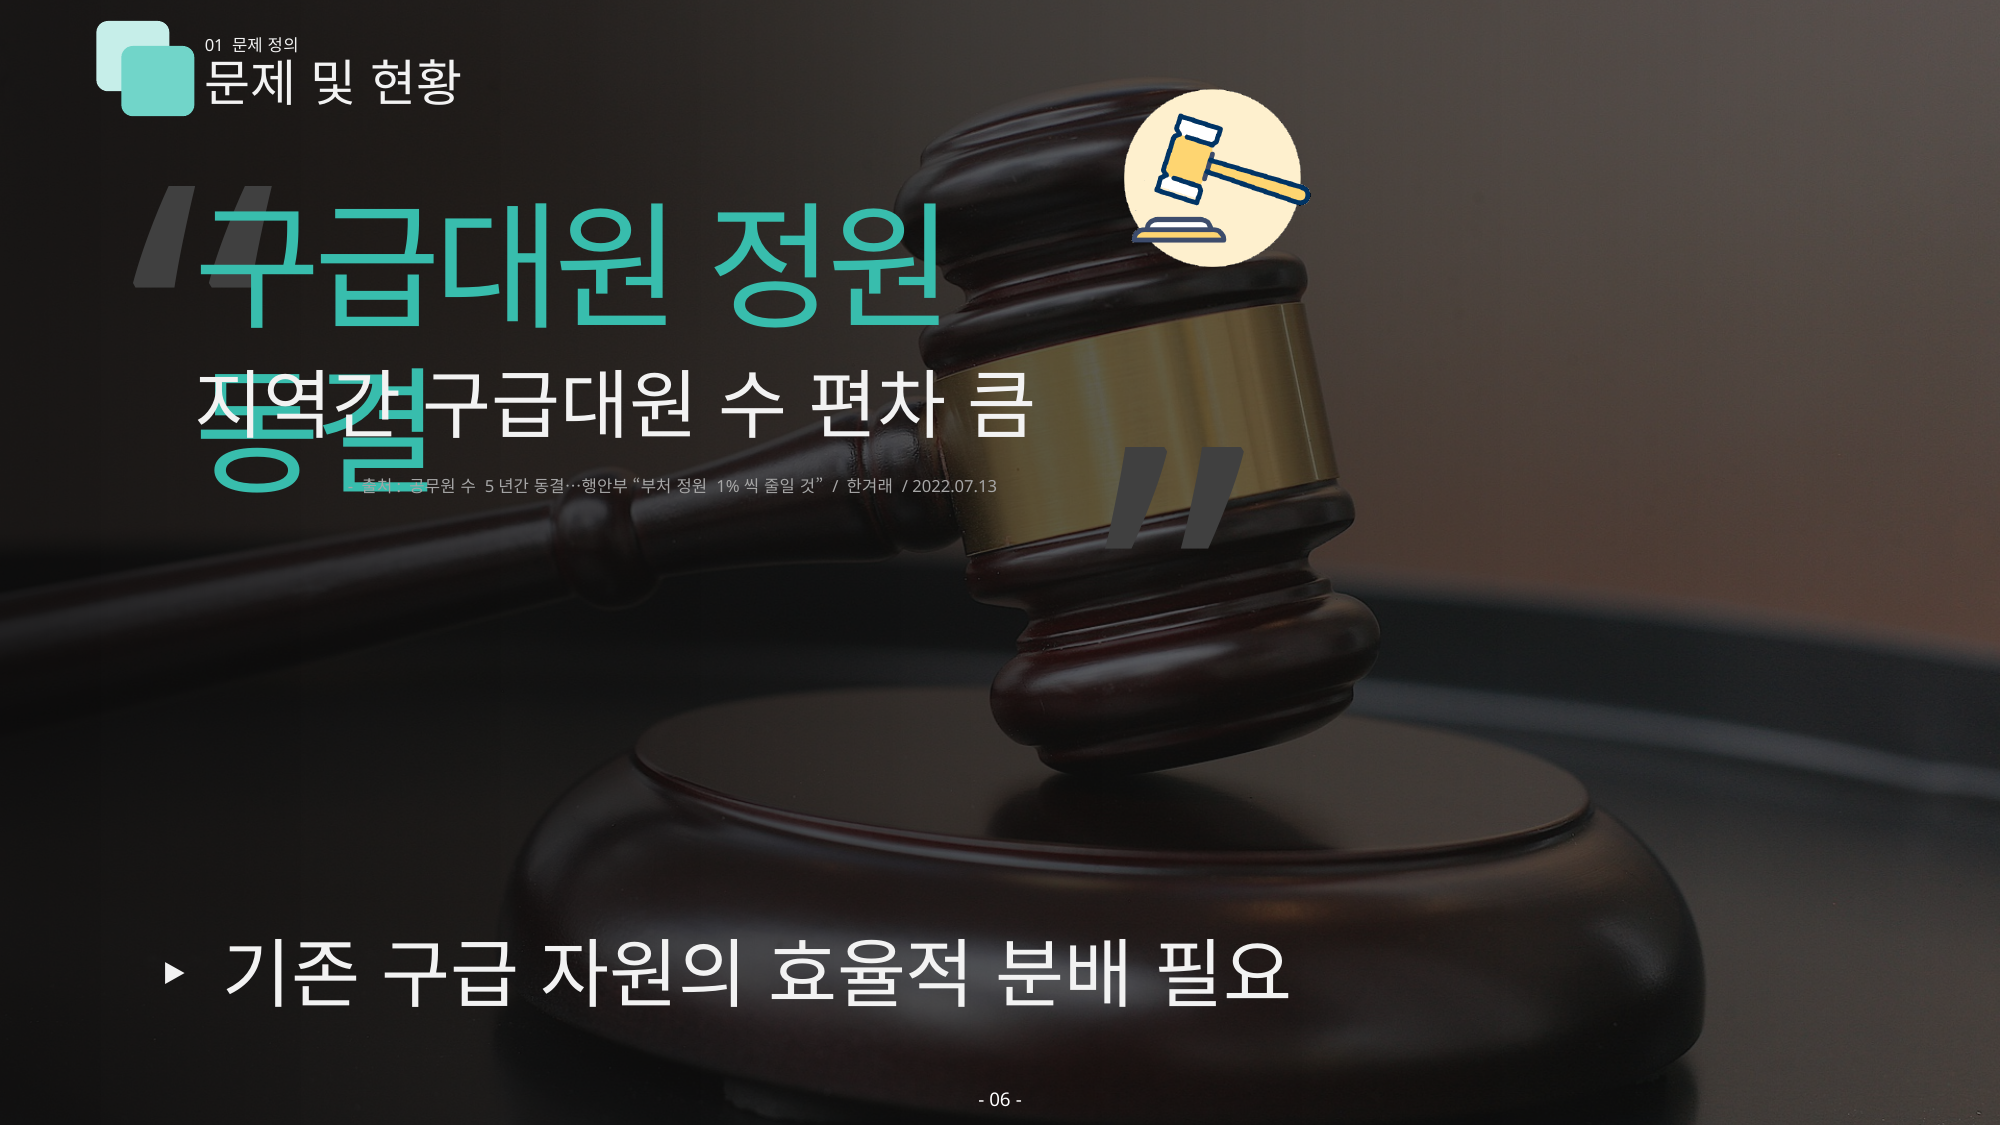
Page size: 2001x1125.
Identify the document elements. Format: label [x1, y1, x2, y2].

picture [1066, 39, 1351, 325]
text_box [0, 0, 2000, 1125]
